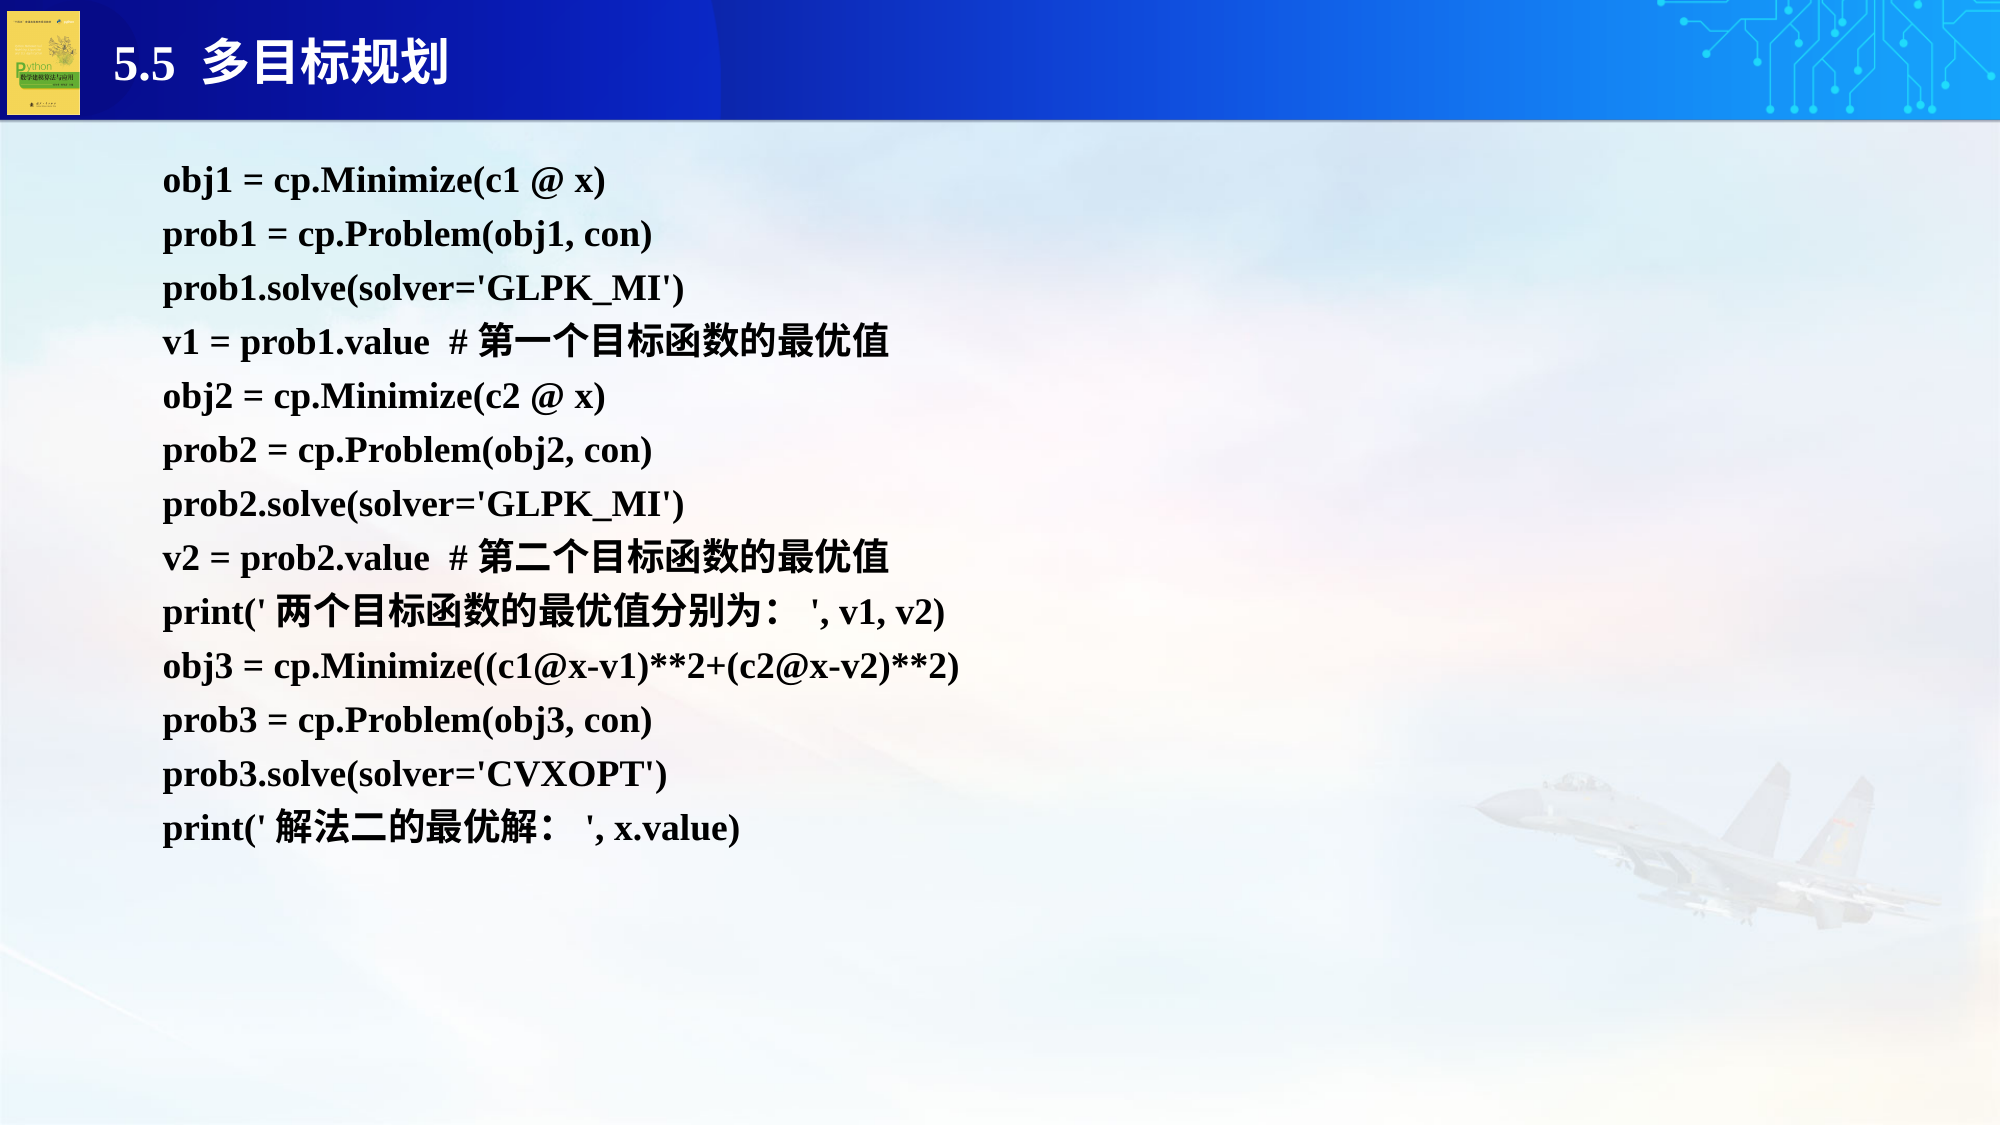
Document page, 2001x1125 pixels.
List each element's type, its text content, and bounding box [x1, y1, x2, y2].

list obj1 = cp.Minimize(c1 @ x) prob1 = cp.Problem(obj1, con) prob1.solve(solver='GLPK_MI') v1 = prob1.value #第一个目标函数的最优值 obj2 = cp.Minimize(c2 @ x) prob2 = cp.Problem(obj2, con) prob2.solve(solver='GLPK_MI') v2 = prob2.value #第二个目标函数的最优值 print('两个目标函数的最优值分别为：', v1, v2) obj3 = cp.Minimize((c1@x-v1)**2+(c2@x-v2)**2) prob3 = cp.Problem(obj3, con) prob3.solve(solver='CVXOPT') print('解法二的最优解：', x.value) [104, 138, 1948, 1032]
picture [0, 0, 2000, 1125]
